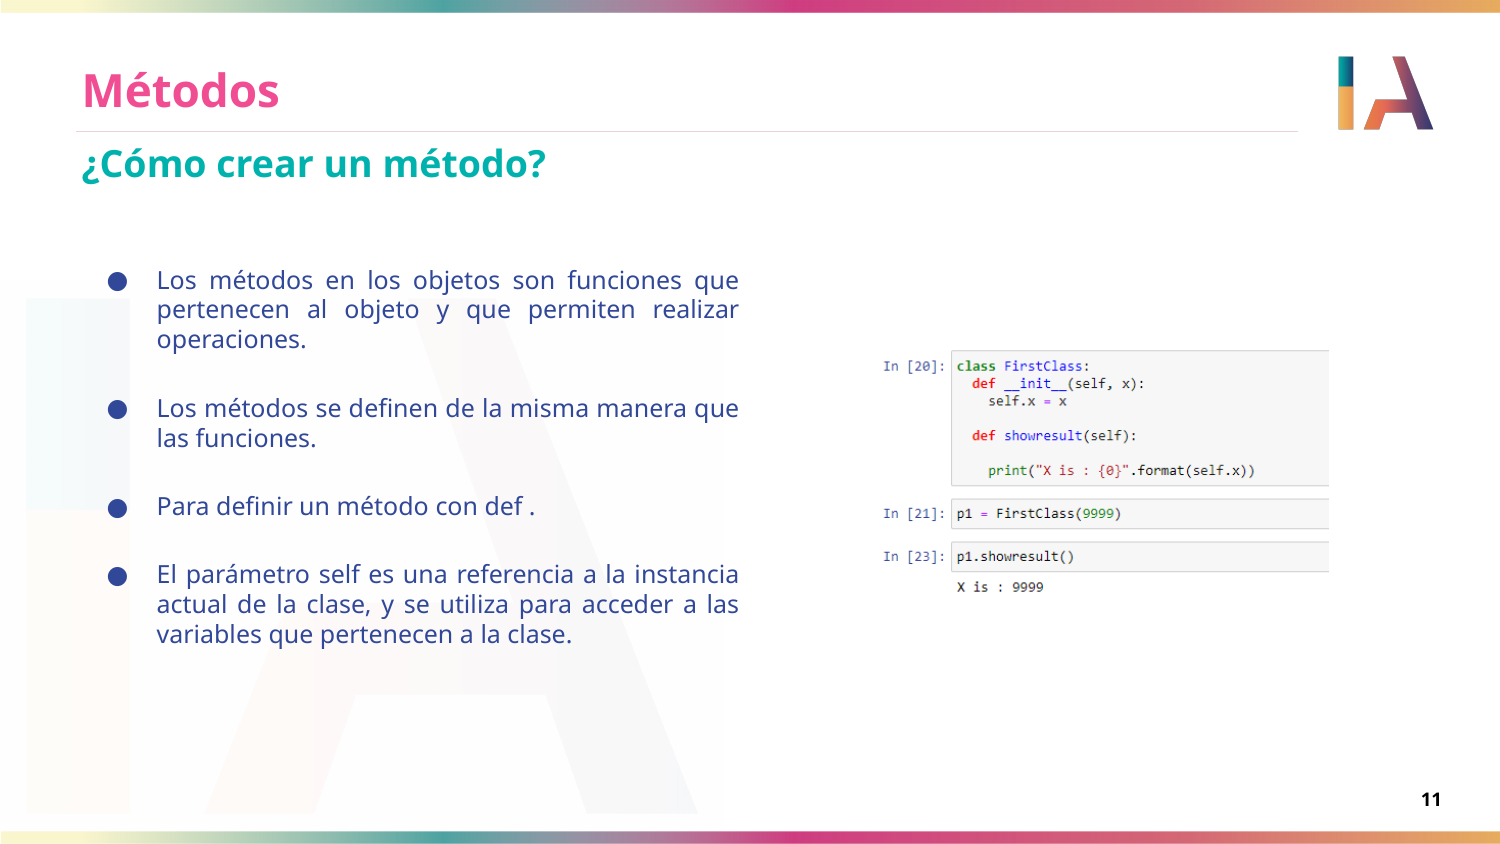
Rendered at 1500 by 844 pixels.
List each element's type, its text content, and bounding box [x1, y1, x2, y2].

list ¿Cómo crear un método? [76, 136, 1358, 194]
picture [854, 339, 1329, 607]
picture [0, 280, 1500, 844]
slide_number ‹#› [1414, 781, 1457, 829]
picture [0, 0, 1500, 13]
list Métodos [76, 59, 1330, 116]
picture [1335, 54, 1437, 132]
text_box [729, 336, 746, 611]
